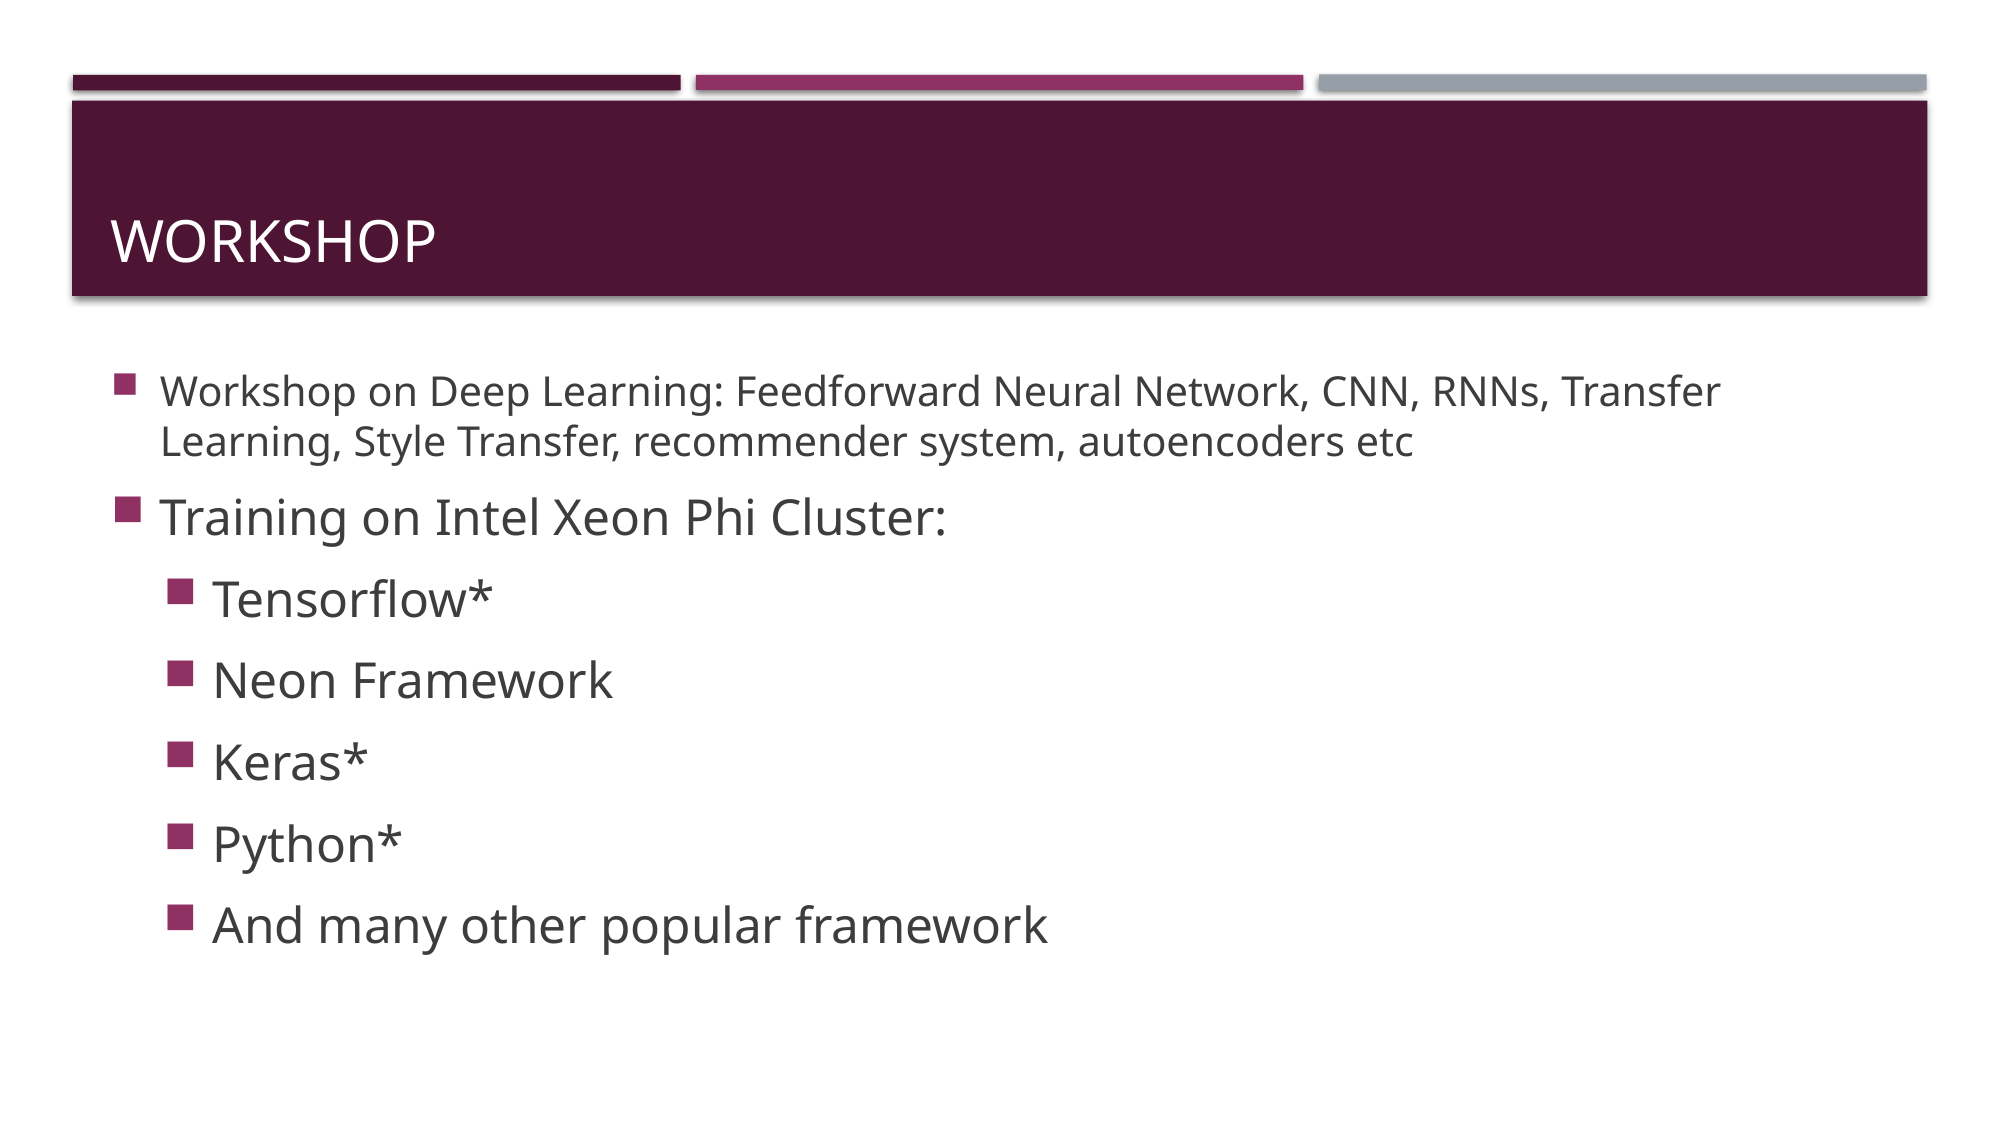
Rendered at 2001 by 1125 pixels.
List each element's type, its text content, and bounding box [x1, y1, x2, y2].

title Workshop [95, 115, 1905, 282]
list Workshop on Deep Learning: Feedforward Neural Network, CNN, RNNs, Transfer Learning, Style Transfer, recommender system, autoencoders etc Training on Intel Xeon Phi Cluster: Tensorflow* Neon Framework Keras* Python* And many other popular framework [95, 357, 1905, 962]
